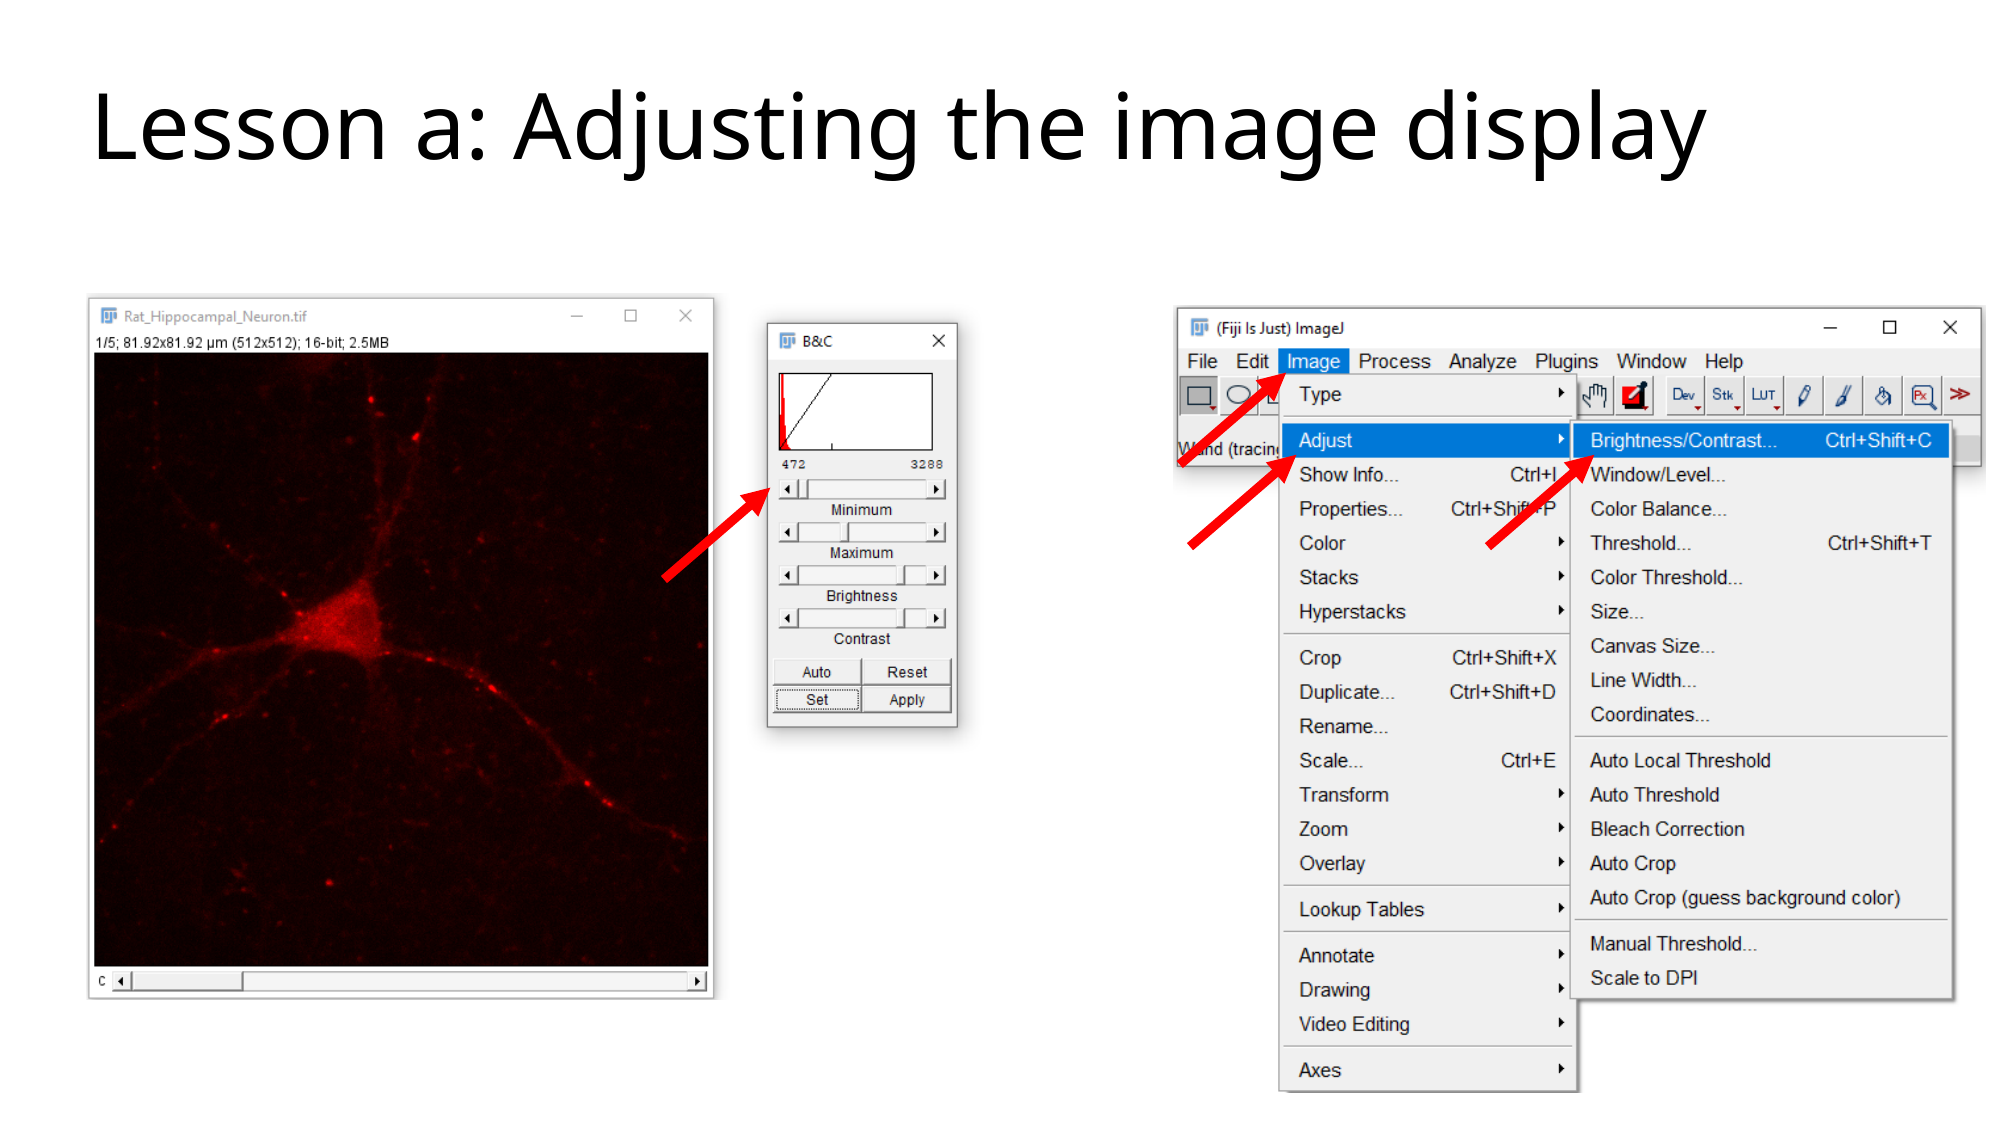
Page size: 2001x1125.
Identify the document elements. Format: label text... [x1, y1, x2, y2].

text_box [663, 487, 771, 580]
picture [1173, 305, 1986, 1093]
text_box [1189, 454, 1297, 547]
title Lesson a: Adjusting the image display [75, 20, 1801, 239]
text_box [1179, 372, 1287, 465]
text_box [1487, 454, 1595, 547]
picture [86, 293, 1050, 1000]
